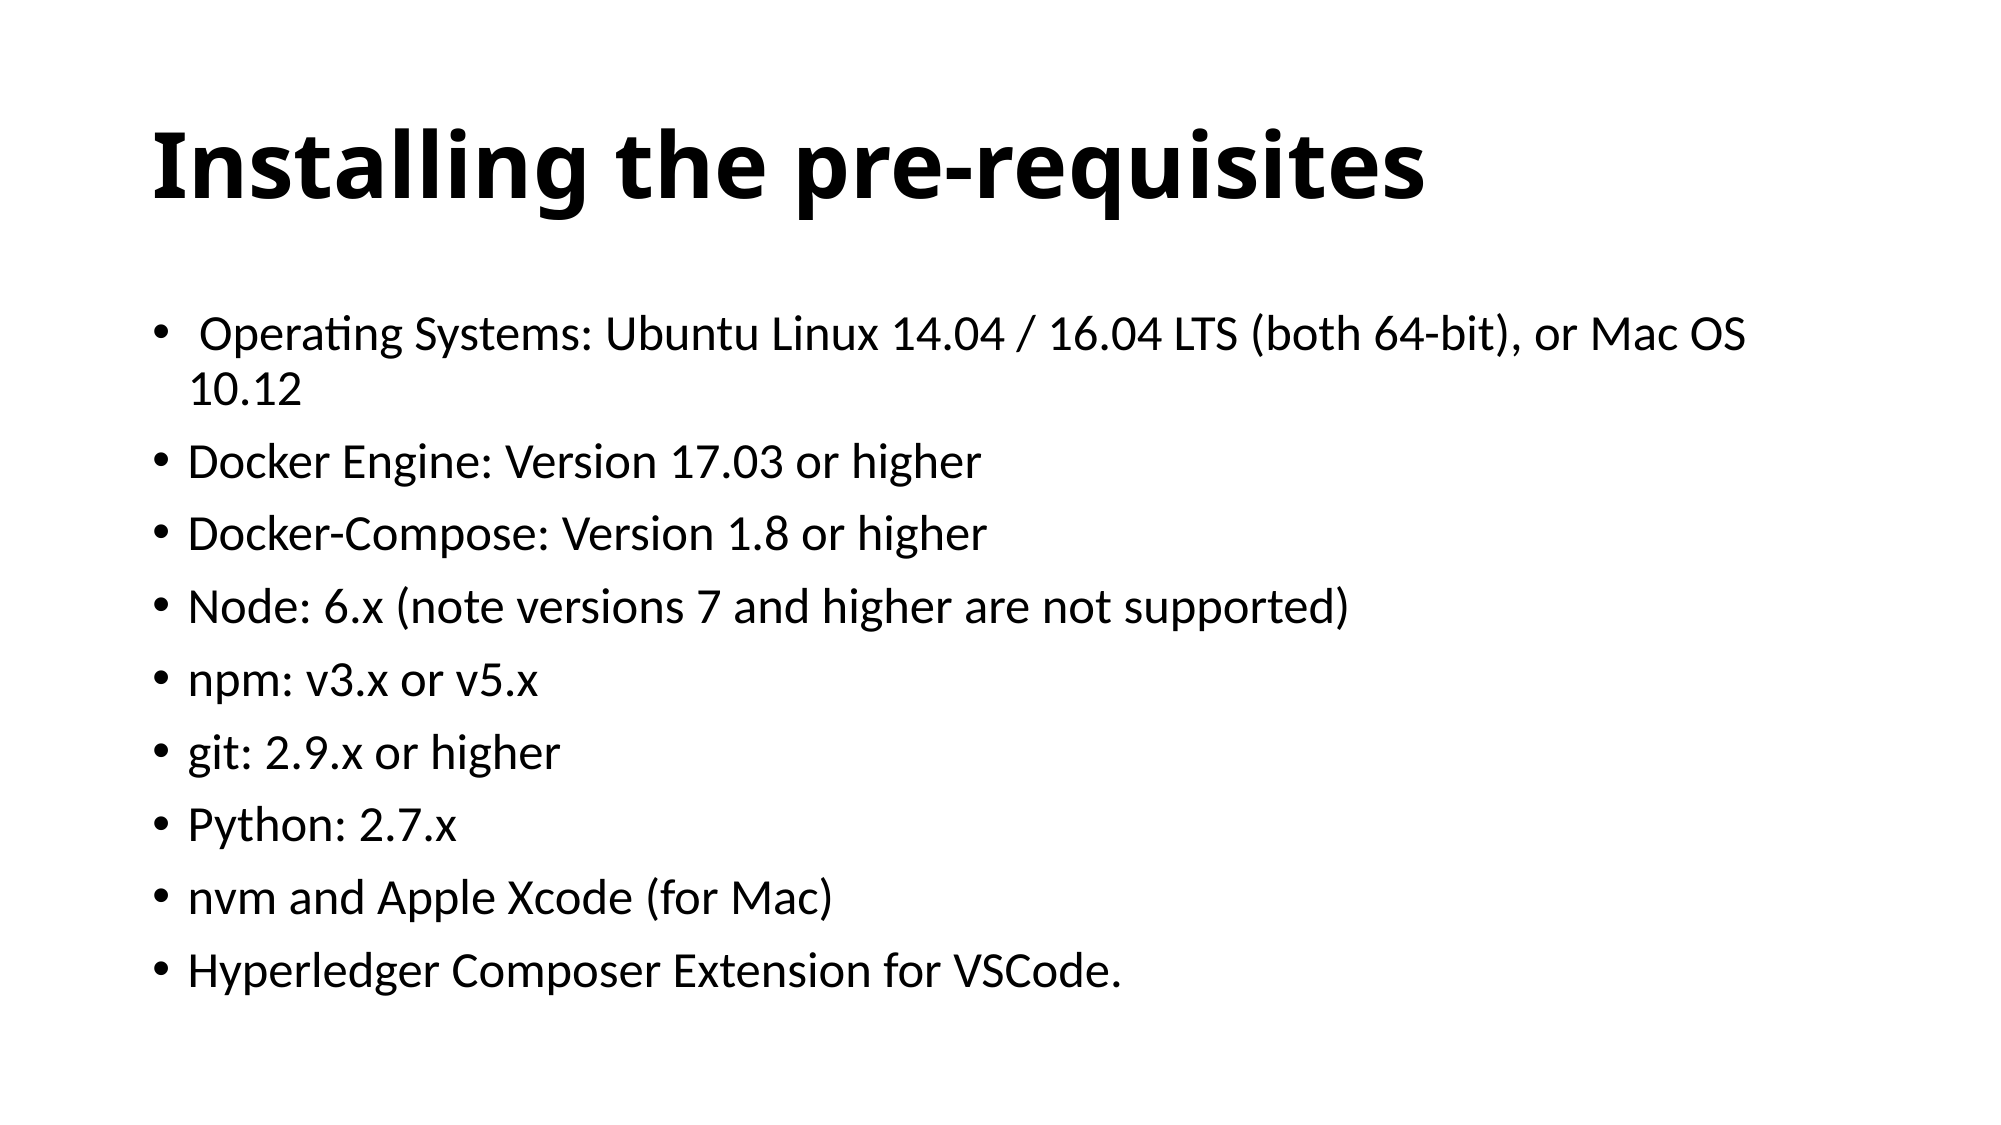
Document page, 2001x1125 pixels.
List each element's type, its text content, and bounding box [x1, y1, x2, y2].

title Installing the pre-requisites [137, 59, 1863, 278]
list Operating Systems: Ubuntu Linux 14.04 / 16.04 LTS (both 64-bit), or Mac OS 10.12 Docker Engine: Version 17.03 or higher Docker-Compose: Version 1.8 or higher Node: 6.x (note versions 7 and higher are not supported) npm: v3.x or v5.x git: 2.9.x or higher Python: 2.7.x nvm and Apple Xcode (for Mac) Hyperledger Composer Extension for VSCode. [137, 299, 1863, 1014]
